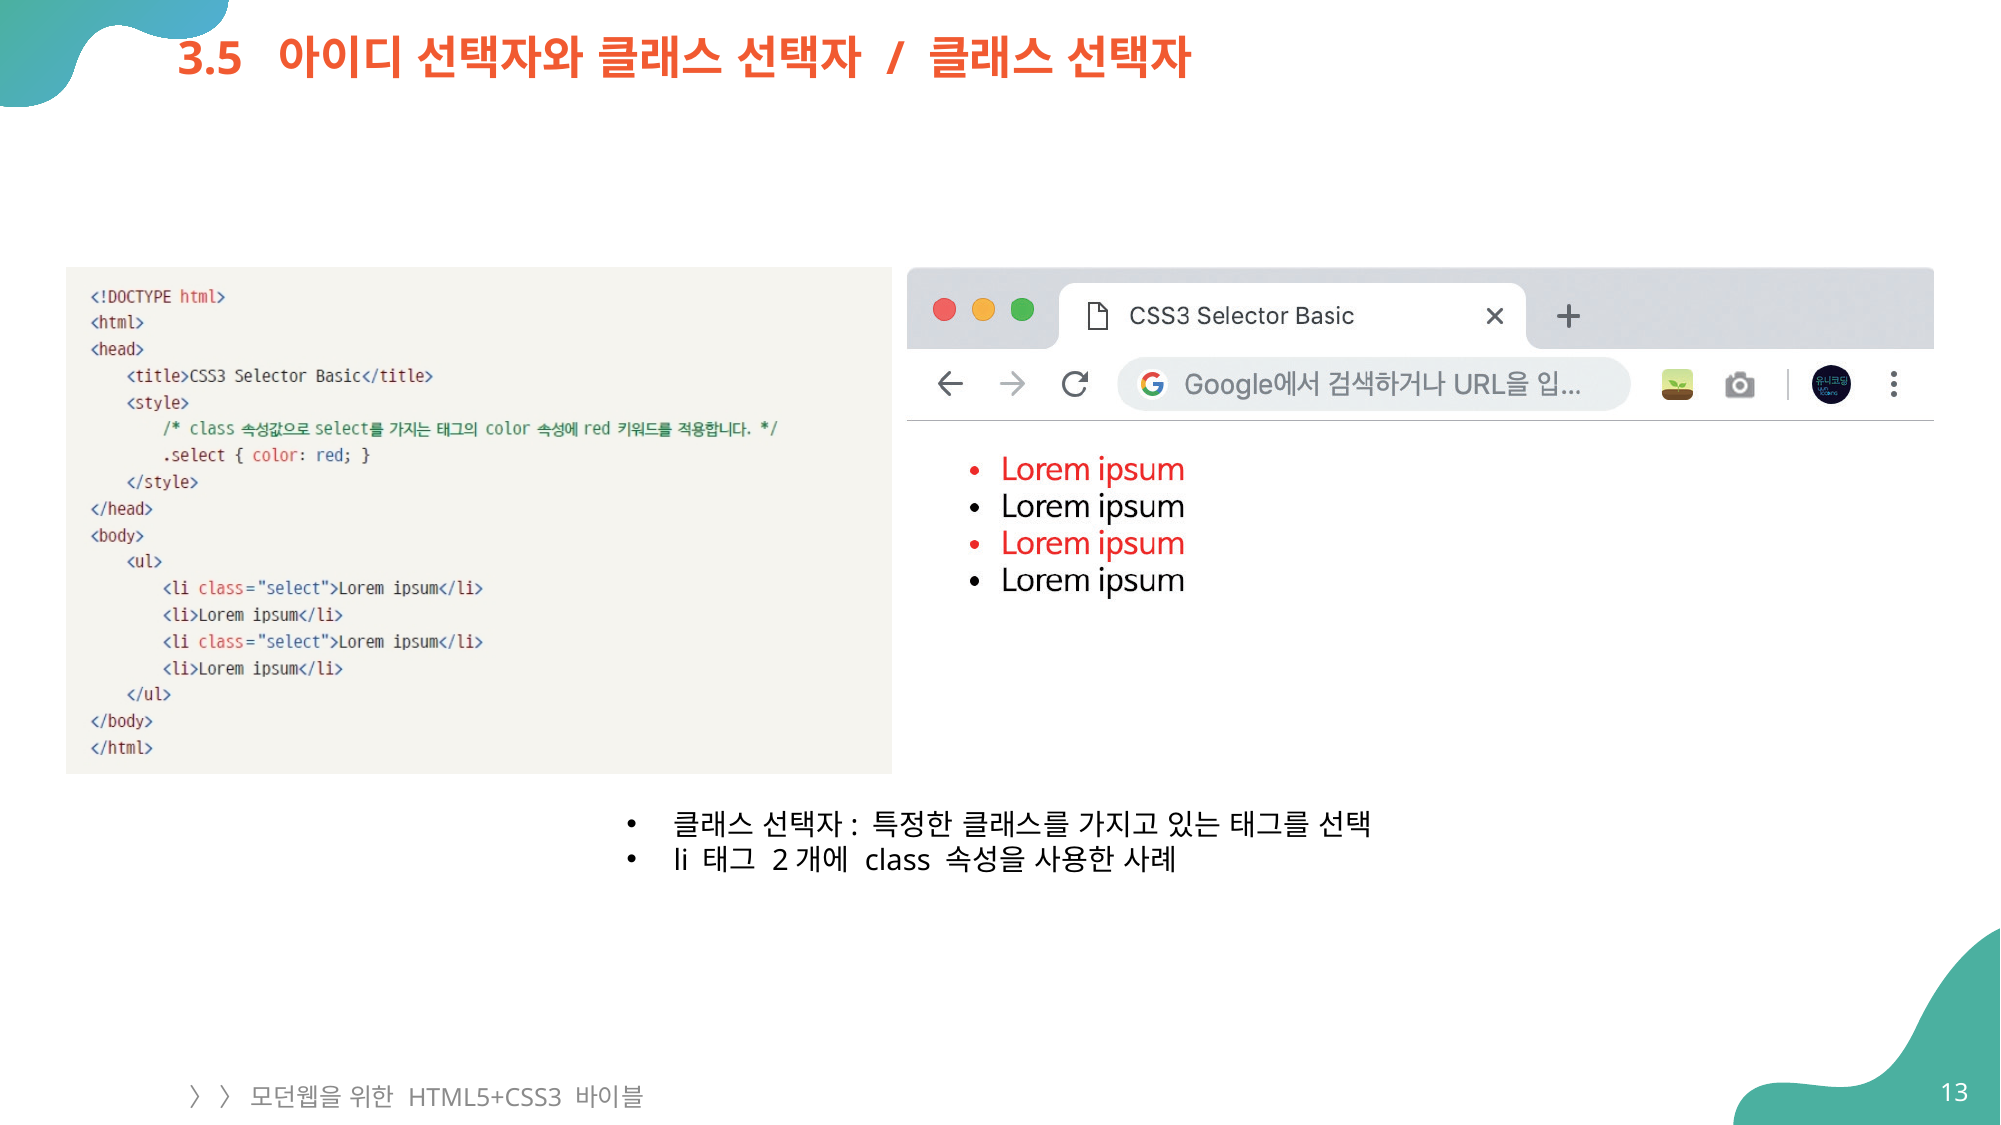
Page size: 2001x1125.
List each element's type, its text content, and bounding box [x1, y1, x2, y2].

slide_number 13 [1917, 1063, 1984, 1124]
picture [905, 267, 1934, 644]
text_box 클래스 선택자: 특정한 클래스를 가지고 있는 태그를 선택 li 태그 2개에 class 속성을 사용한 사례 [611, 798, 1389, 884]
title 3.5 아이디 선택자와 클래스 선택자 / 클래스 선택자 [162, 27, 2000, 93]
picture [66, 267, 892, 774]
footer 〉 〉 모던웹을 위한 HTML5+CSS3 바이블 [79, 1078, 755, 1114]
